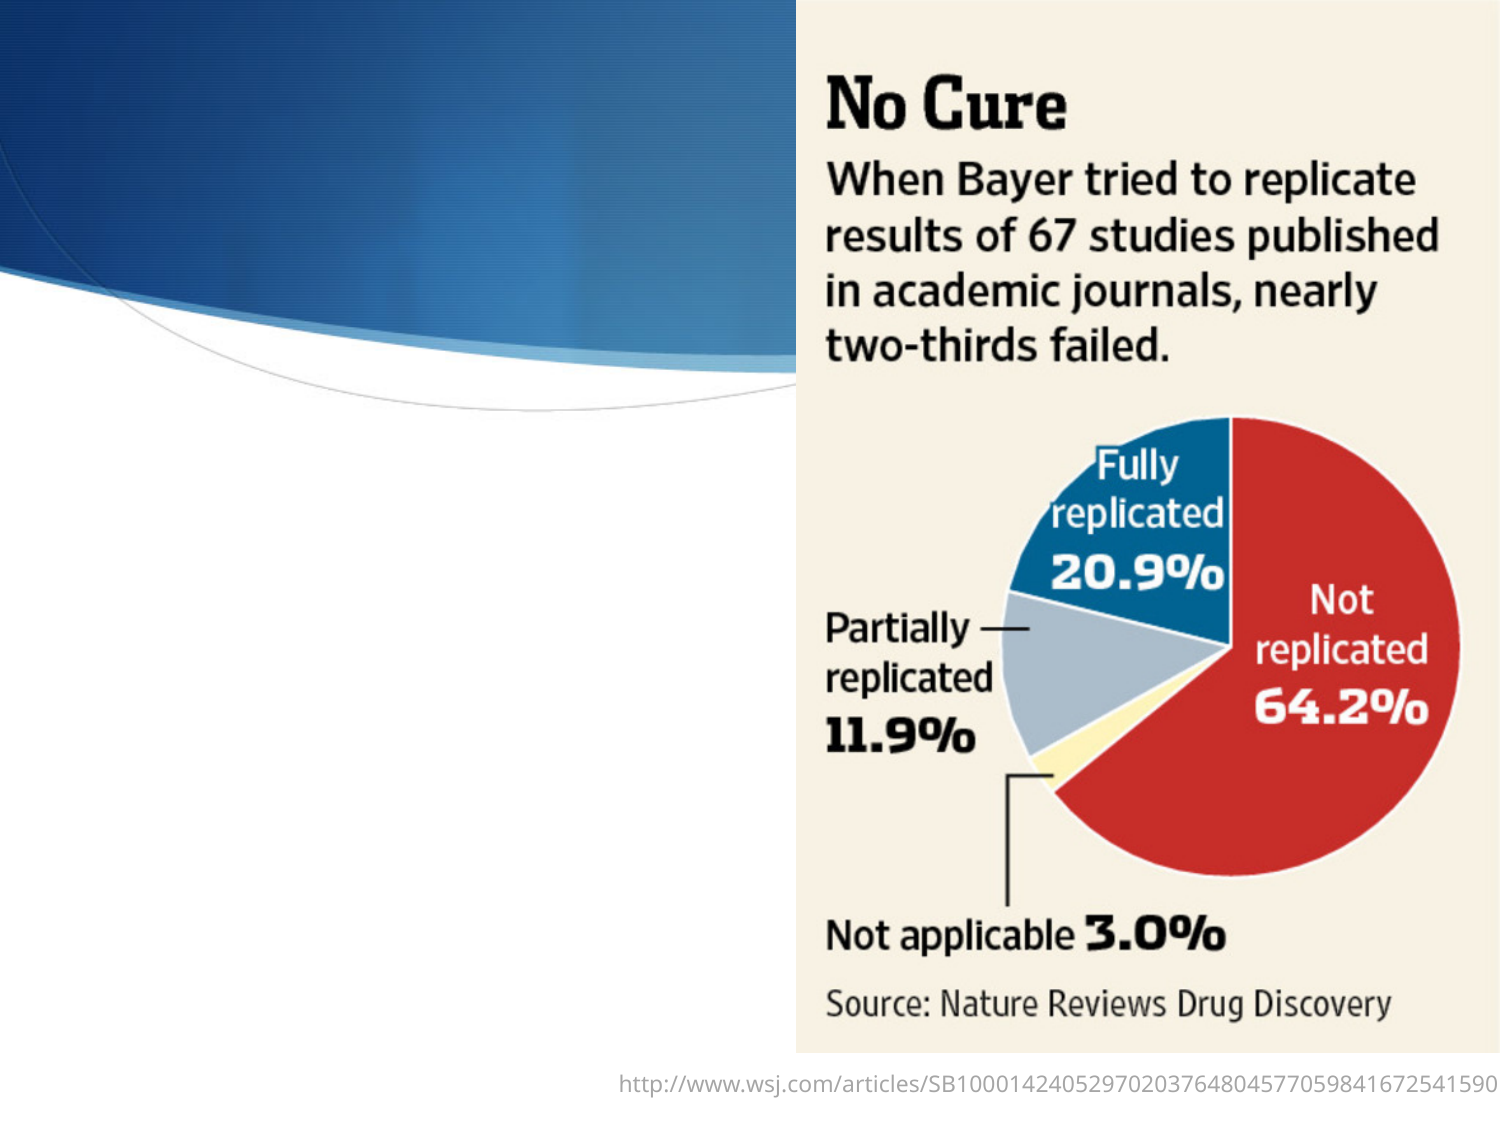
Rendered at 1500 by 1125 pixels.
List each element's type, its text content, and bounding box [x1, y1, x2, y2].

text_box http://www.wsj.com/articles/SB10001424052970203764804577059841672541590 [603, 1061, 1500, 1105]
picture [0, 0, 1500, 1125]
